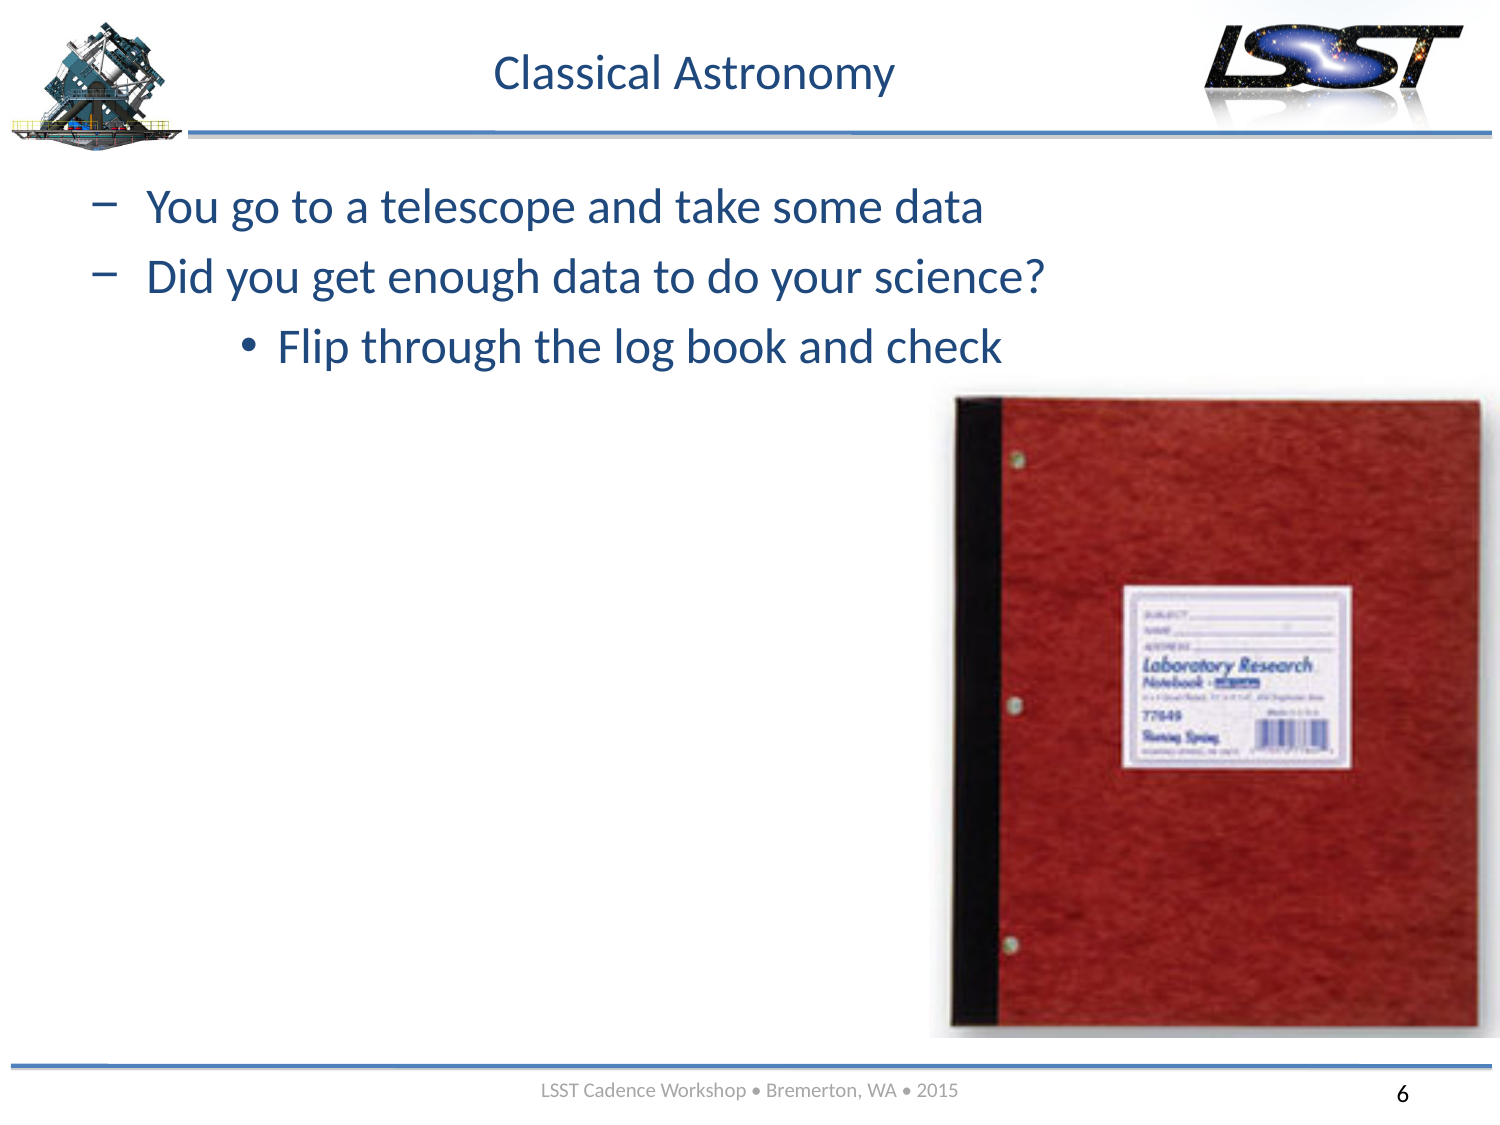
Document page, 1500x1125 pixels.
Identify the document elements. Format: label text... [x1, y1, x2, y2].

list You go to a telescope and take some data Did you get enough data to do your science? Flip through the log book and check [74, 166, 1426, 1038]
title Classical Astronomy [186, 23, 1203, 116]
picture [929, 374, 1500, 1038]
picture [10, 14, 188, 151]
picture [1166, 0, 1492, 184]
